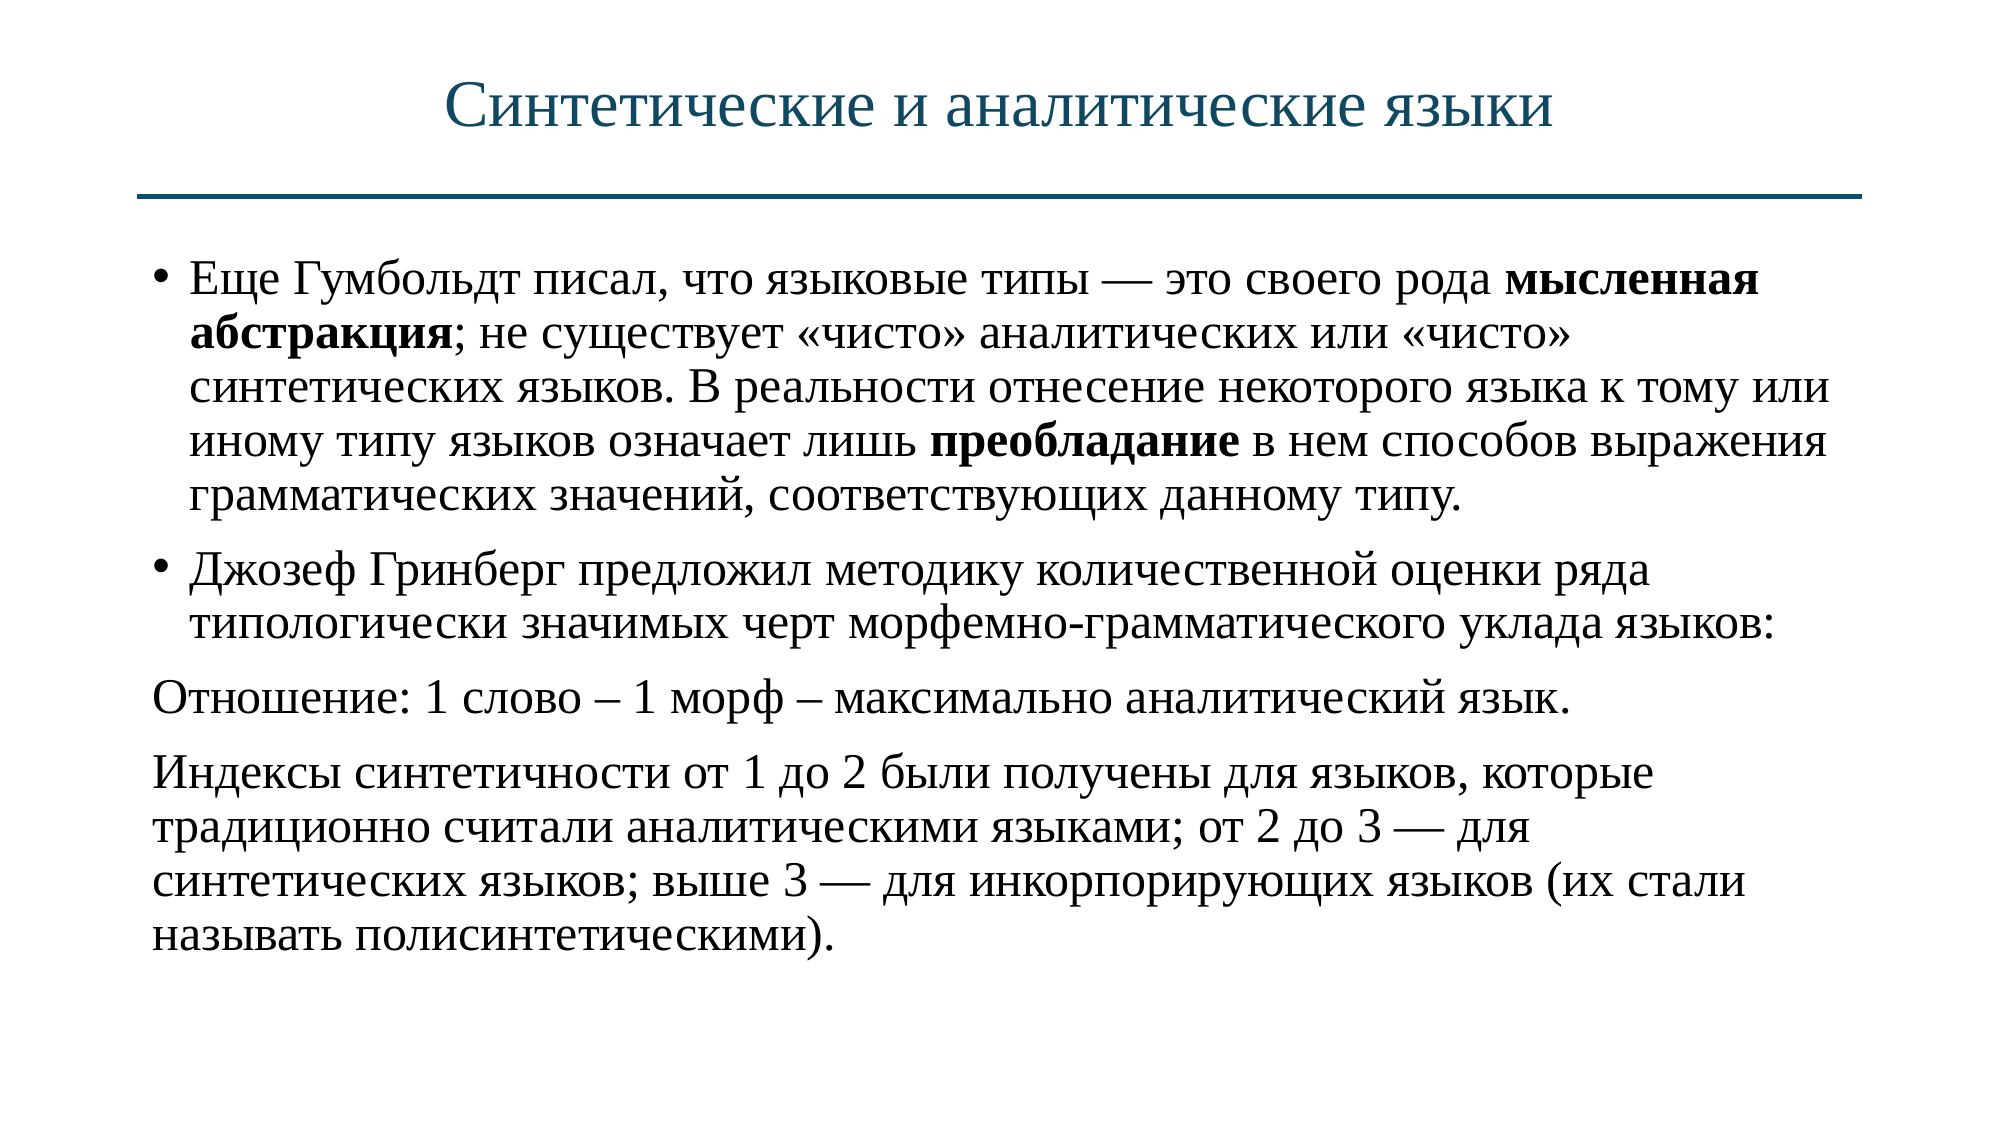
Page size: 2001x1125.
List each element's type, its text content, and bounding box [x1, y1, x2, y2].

title Синтетические и аналитические языки [137, 59, 1863, 149]
list Еще Гумбольдт писал, что языковые типы — это своего рода мысленная абстракция; не существует «чисто» аналитических или «чисто» синтетических языков. В реальности отнесение некоторого языка к тому или иному типу языков означает лишь преобладание в нем способов выражения грамматических значений, соответствующих данному типу. Джозеф Гринберг предложил методику количественной оценки ряда типологически значимых черт морфемно-грамматического уклада языков: Отношение: 1 слово – 1 морф – максимально аналитический язык. Индексы синтетичности от 1 до 2 были получены для языков, которые традиционно считали аналитическими языками; от 2 до 3 — для синтетических языков; выше 3 — для инкорпорирующих языков (их стали называть полисинтетическими). [137, 243, 1863, 1035]
